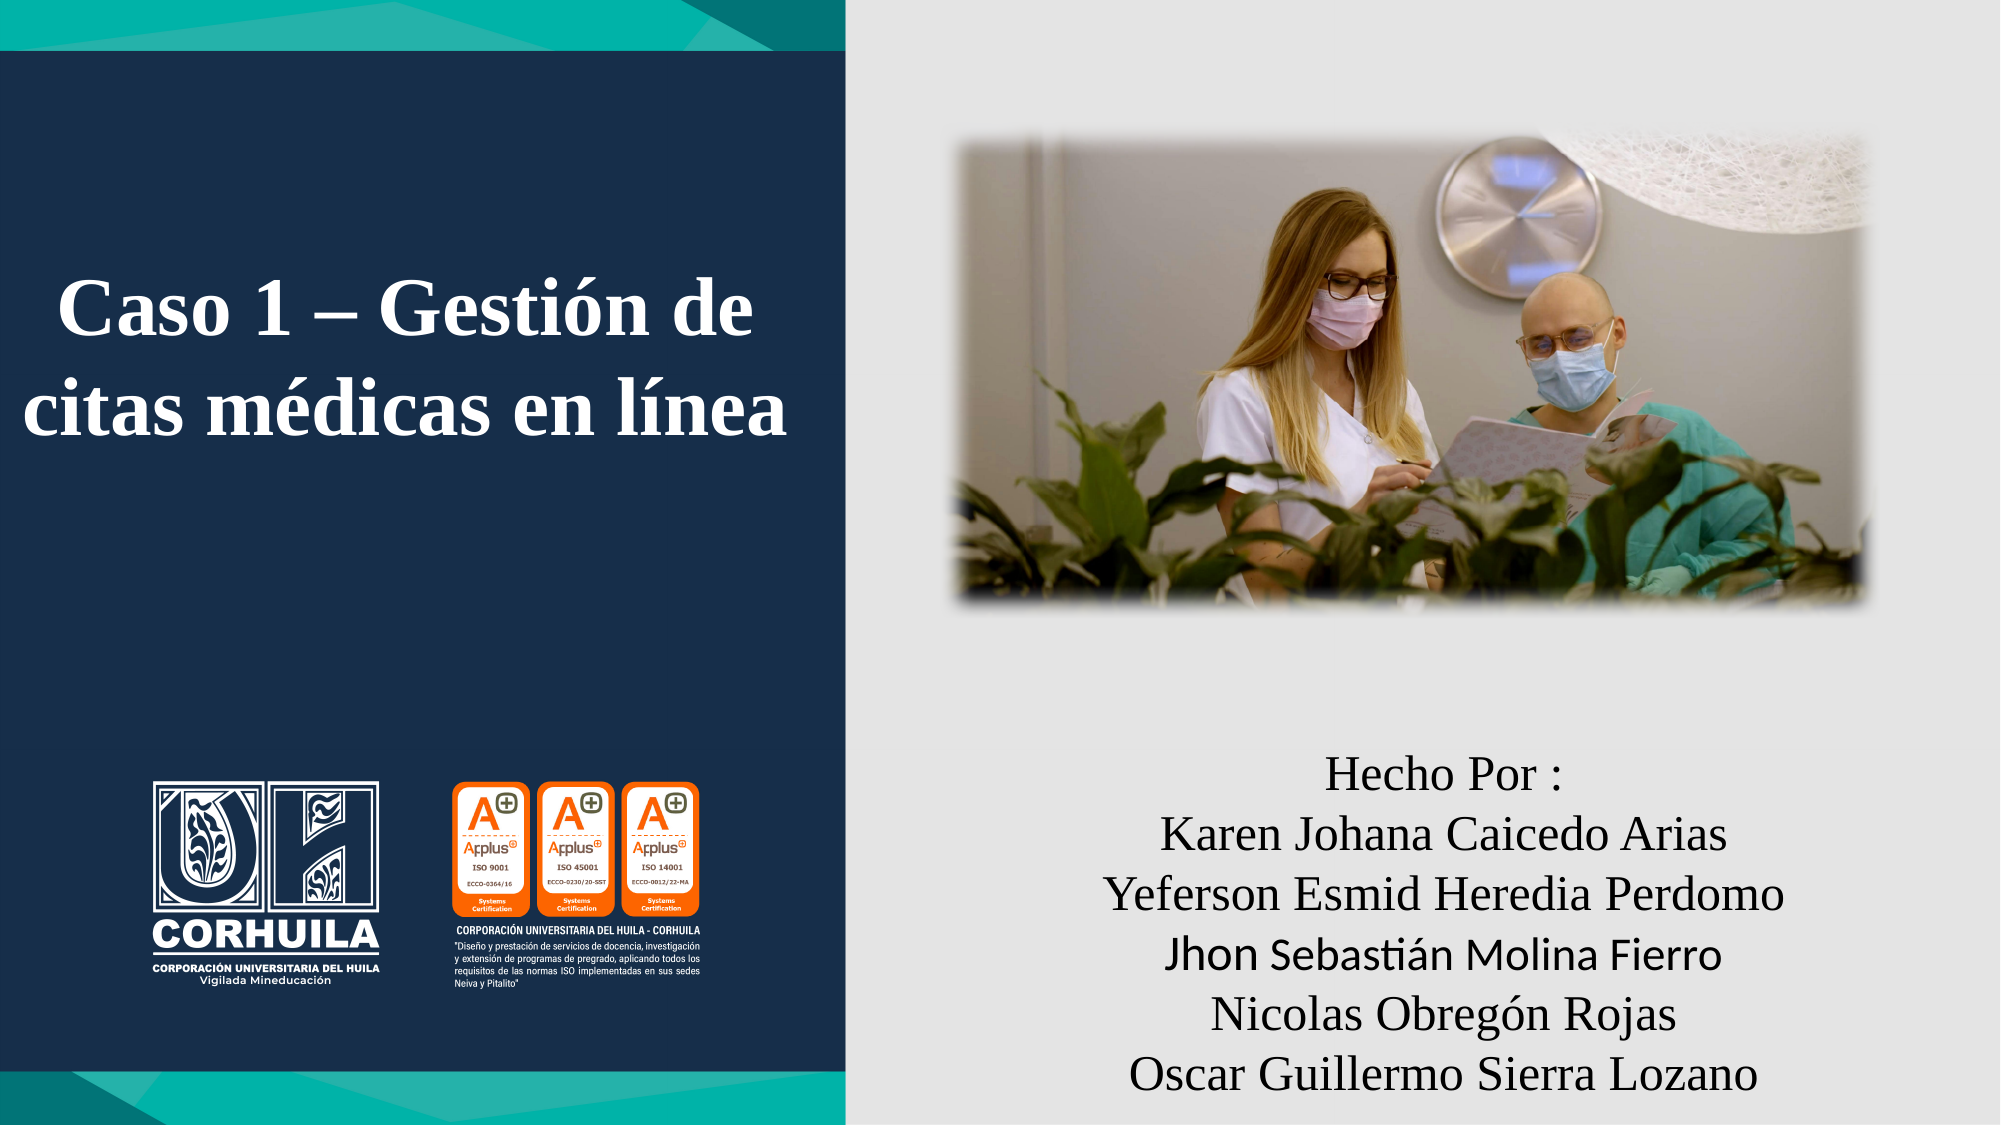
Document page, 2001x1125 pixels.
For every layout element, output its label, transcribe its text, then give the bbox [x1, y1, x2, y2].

text_box Hecho Por : Karen Johana Caicedo Arias Yeferson Esmid Heredia Perdomo Jhon Sebastián Molina Fierro Nicolas Obregón Rojas Oscar Guillermo Sierra Lozano [899, 725, 1989, 1113]
picture [0, 0, 2001, 1125]
text_box Caso 1 – Gestión de citas médicas en línea [0, 244, 829, 460]
